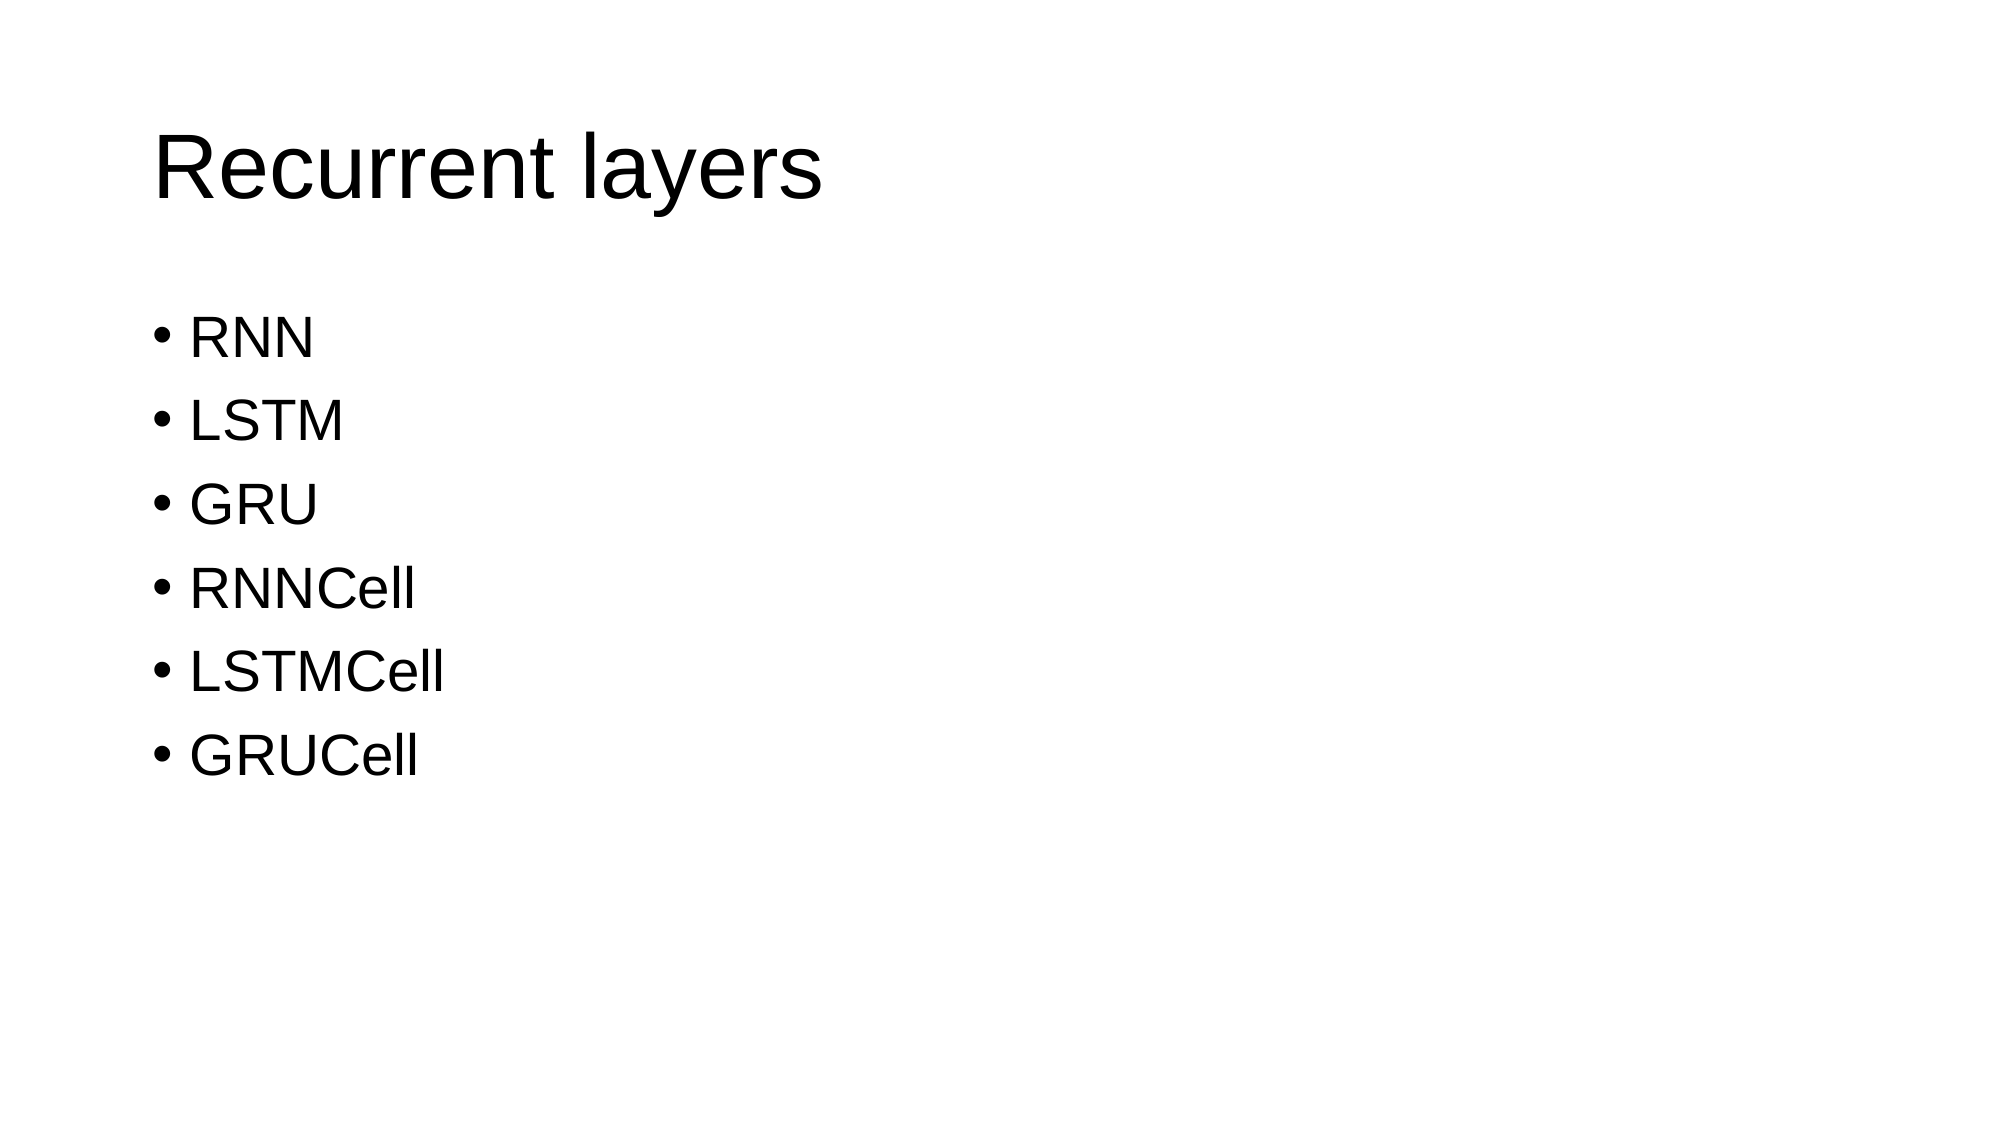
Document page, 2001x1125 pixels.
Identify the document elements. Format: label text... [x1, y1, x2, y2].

title Recurrent layers [137, 59, 1863, 278]
list RNN LSTM GRU RNNCell LSTMCell GRUCell [137, 299, 1863, 1014]
